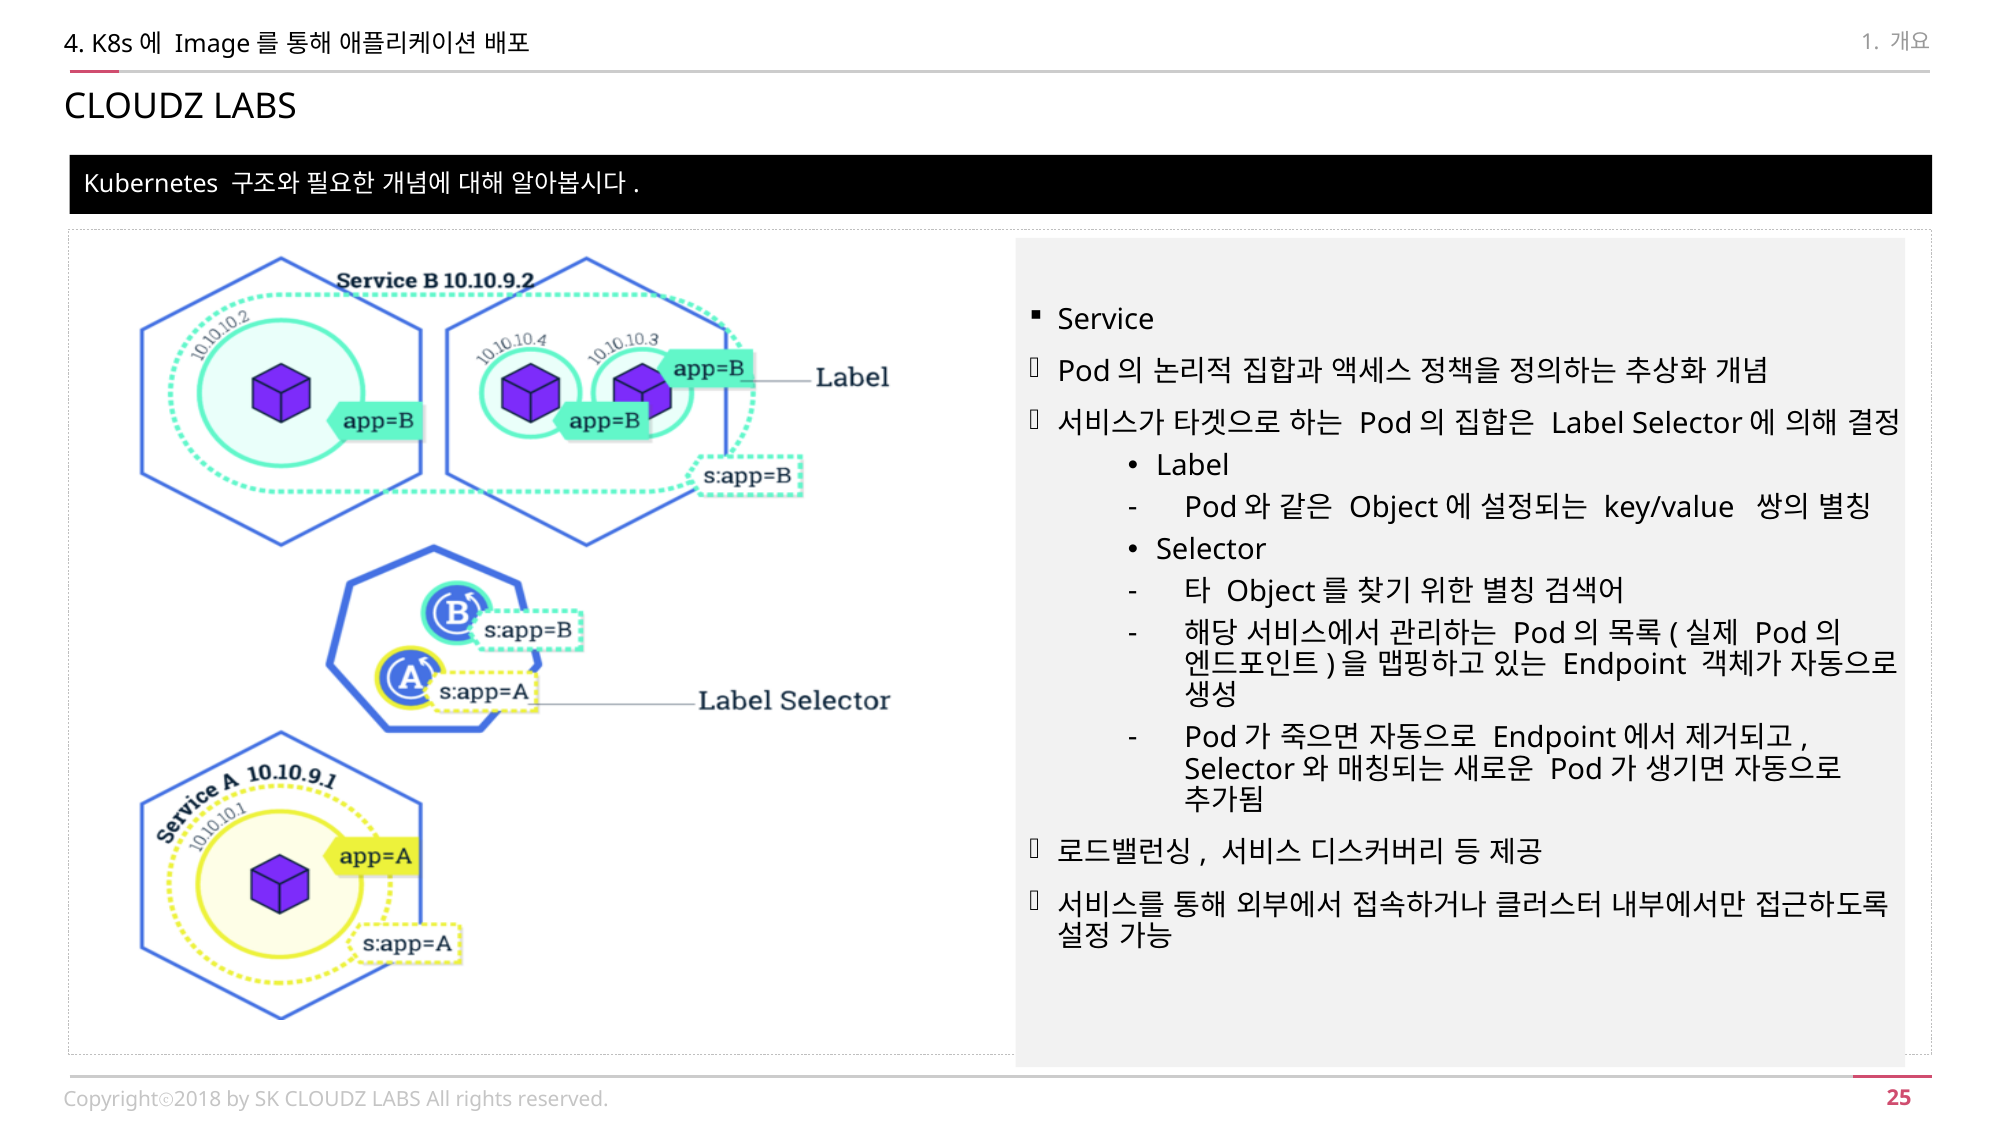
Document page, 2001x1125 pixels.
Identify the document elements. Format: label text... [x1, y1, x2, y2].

list 4. K8s에 Image를 통해 애플리케이션 배포 [50, 30, 1153, 78]
list 1. 개요 [1159, 30, 1931, 79]
list Kubernetes 구조와 필요한 개념에 대해 알아봅시다. [69, 154, 1933, 214]
list Service Pod의 논리적 집합과 액세스 정책을 정의하는 추상화 개념 서비스가 타겟으로 하는 Pod의 집합은 Label Selector에 의해 결정 Label Pod와 같은 Object에 설정되는 key/value 쌍의 별칭 Selector 타 Object를 찾기 위한 별칭 검색어 해당 서비스에서 관리하는 Pod의 목록(실제 Pod의 엔드포인트)을 맵핑하고 있는 Endpoint 객체가 자동으로 생성 Pod가 죽으면 자동으로 Endpoint에서 제거되고, Selector와 매칭되는 새로운 Pod가 생기면 자동으로 추가됨 로드밸런싱, 서비스 디스커버리 등 제공 서비스를 통해 외부에서 접속하거나 클러스터 내부에서만 접근하도록 설정 가능 [1015, 237, 1906, 1068]
list CLOUDZ LABS [50, 79, 1931, 144]
footer Copyrightⓒ2018 by SK CLOUDZ LABS All rights reserved. [48, 1072, 1102, 1124]
picture [116, 253, 900, 1020]
text_box [59, 238, 1015, 778]
